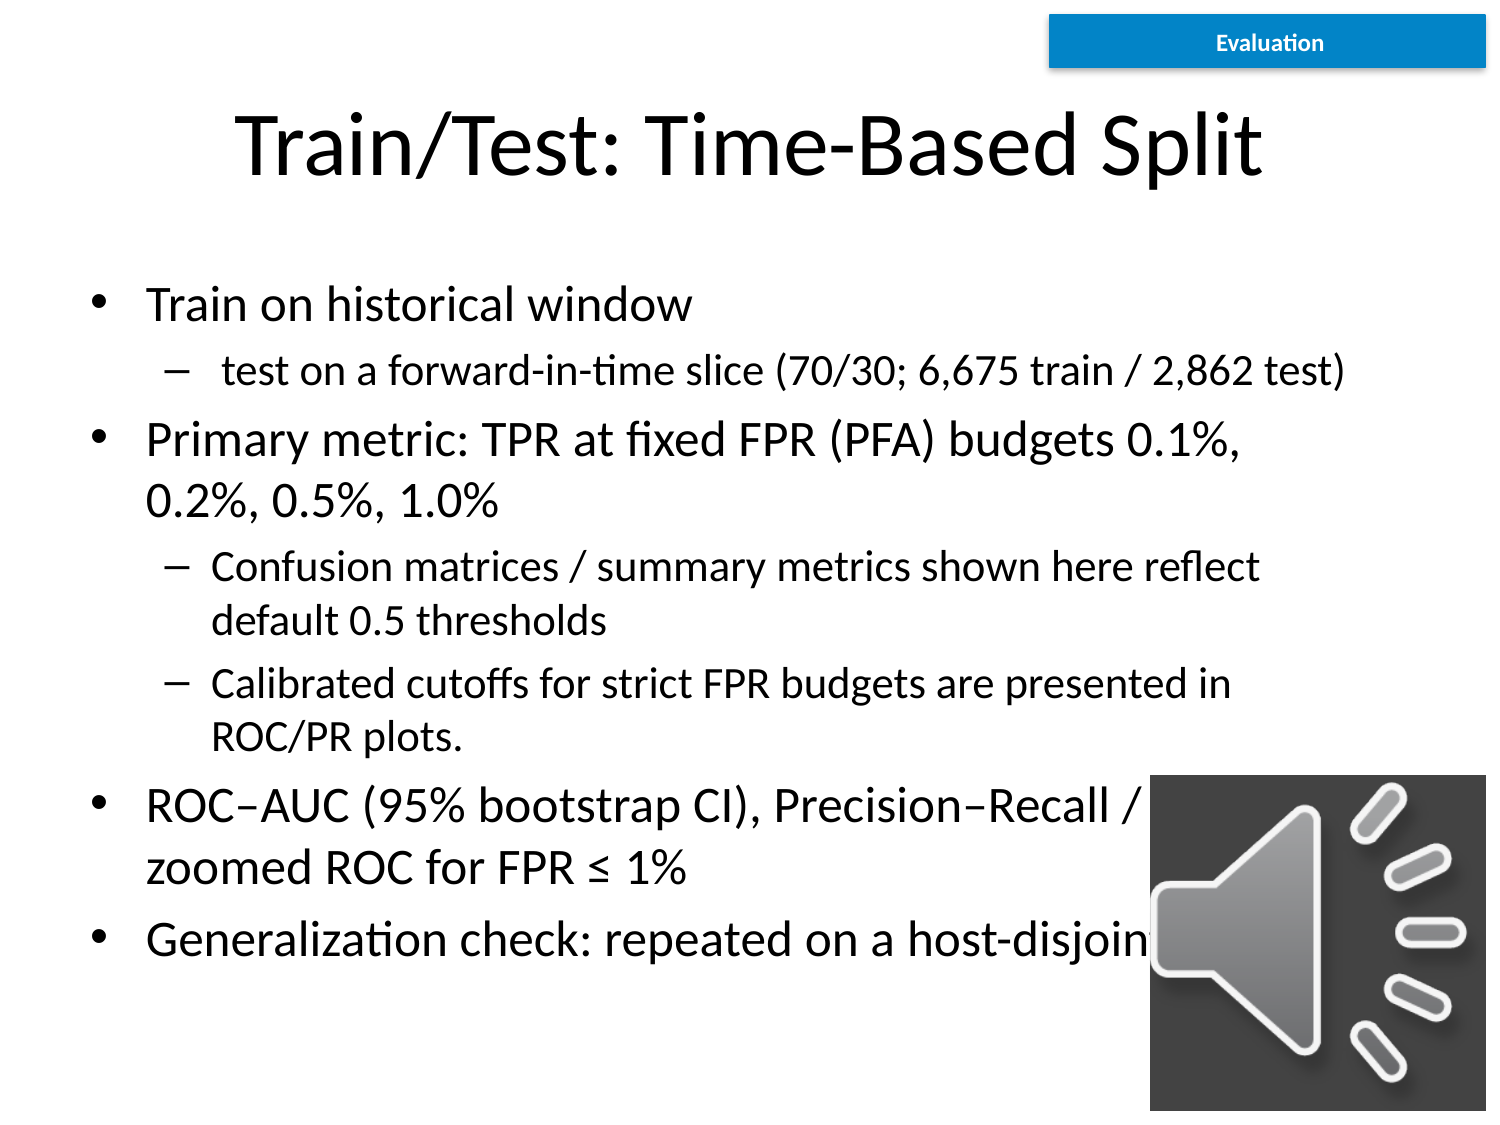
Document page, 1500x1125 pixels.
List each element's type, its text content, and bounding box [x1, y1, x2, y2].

list Train on historical window test on a forward-in-time slice (70/30; 6,675 train / 2,862 test) Primary metric: TPR at fixed FPR (PFA) budgets 0.1%, 0.2%, 0.5%, 1.0% Confusion matrices / summary metrics shown here reflect default 0.5 thresholds Calibrated cutoffs for strict FPR budgets are presented in ROC/PR plots. ROC–AUC (95% bootstrap CI), Precision–Recall / F1, and a zoomed ROC for FPR ≤ 1% Generalization check: repeated on a host-disjoint split [75, 262, 1368, 1005]
text_box Evaluation [1049, 14, 1486, 68]
picture [1148, 773, 1487, 1112]
title Train/Test: Time-Based Split [75, 45, 1425, 233]
